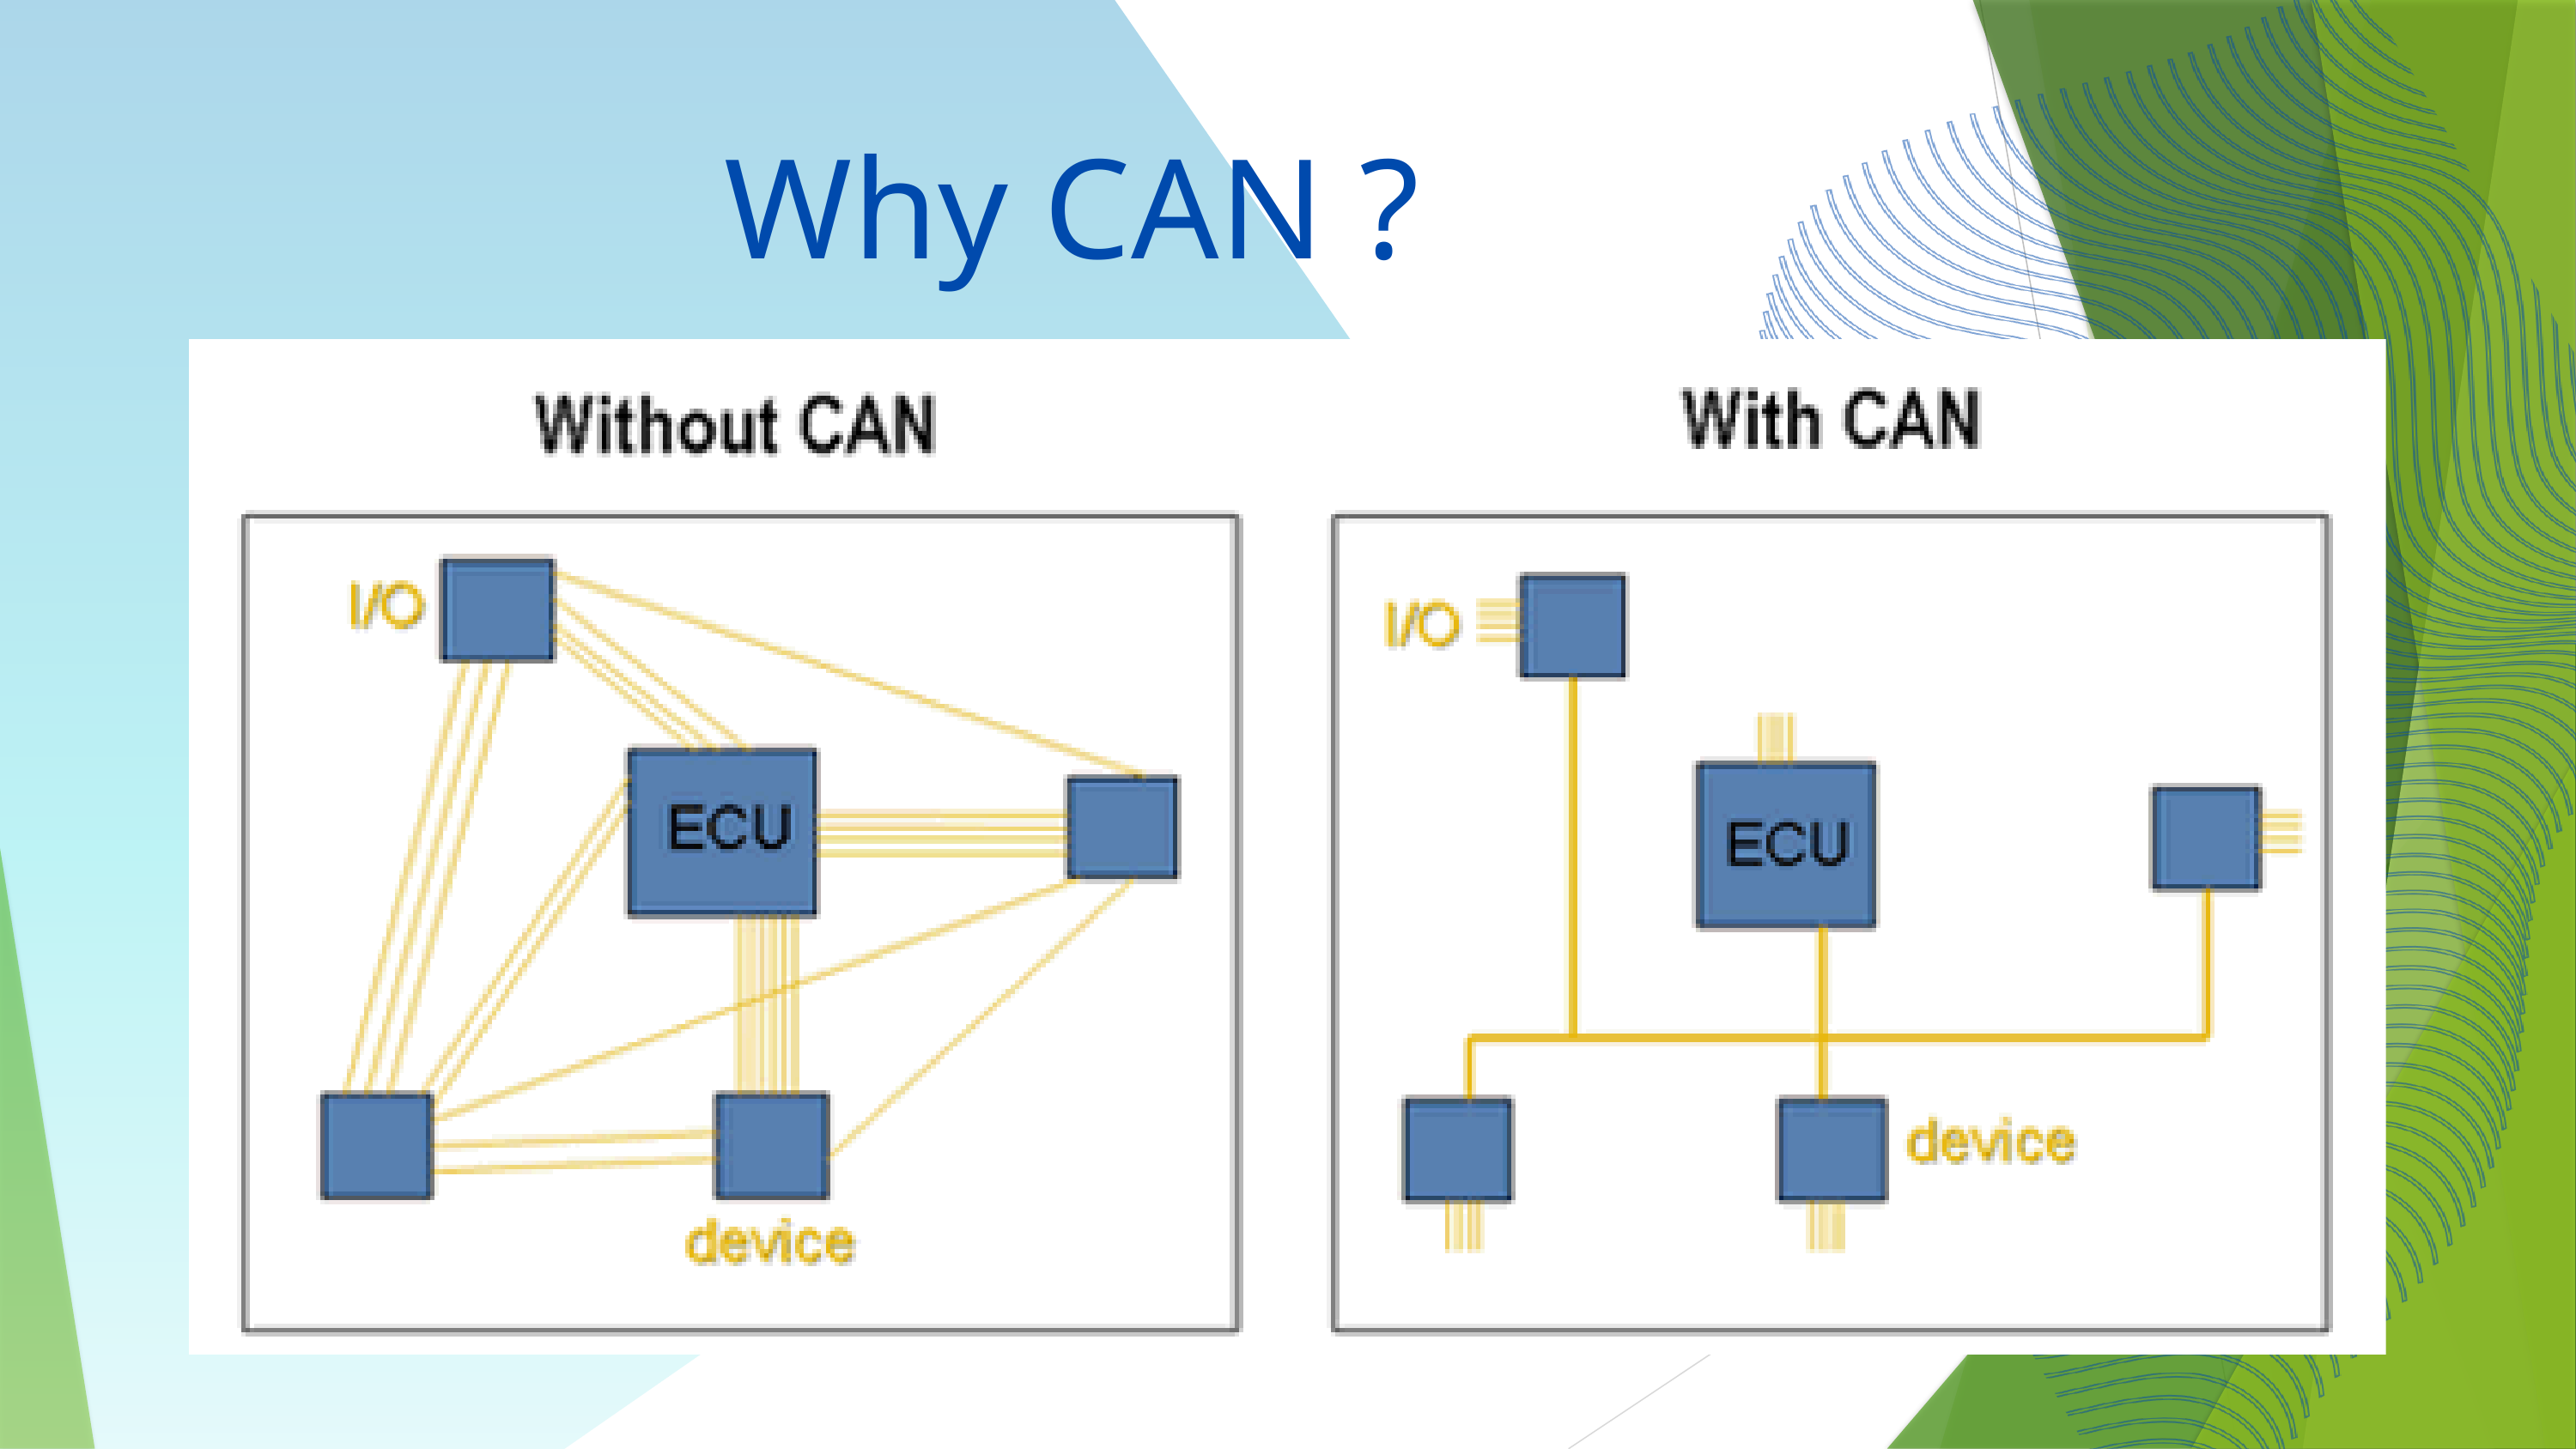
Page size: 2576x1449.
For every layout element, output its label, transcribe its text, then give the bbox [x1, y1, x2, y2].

text_box [189, 339, 2386, 1355]
text_box Why CAN ? [82, 93, 2063, 287]
text_box [0, 0, 1351, 1449]
text_box [1416, 0, 2576, 1449]
